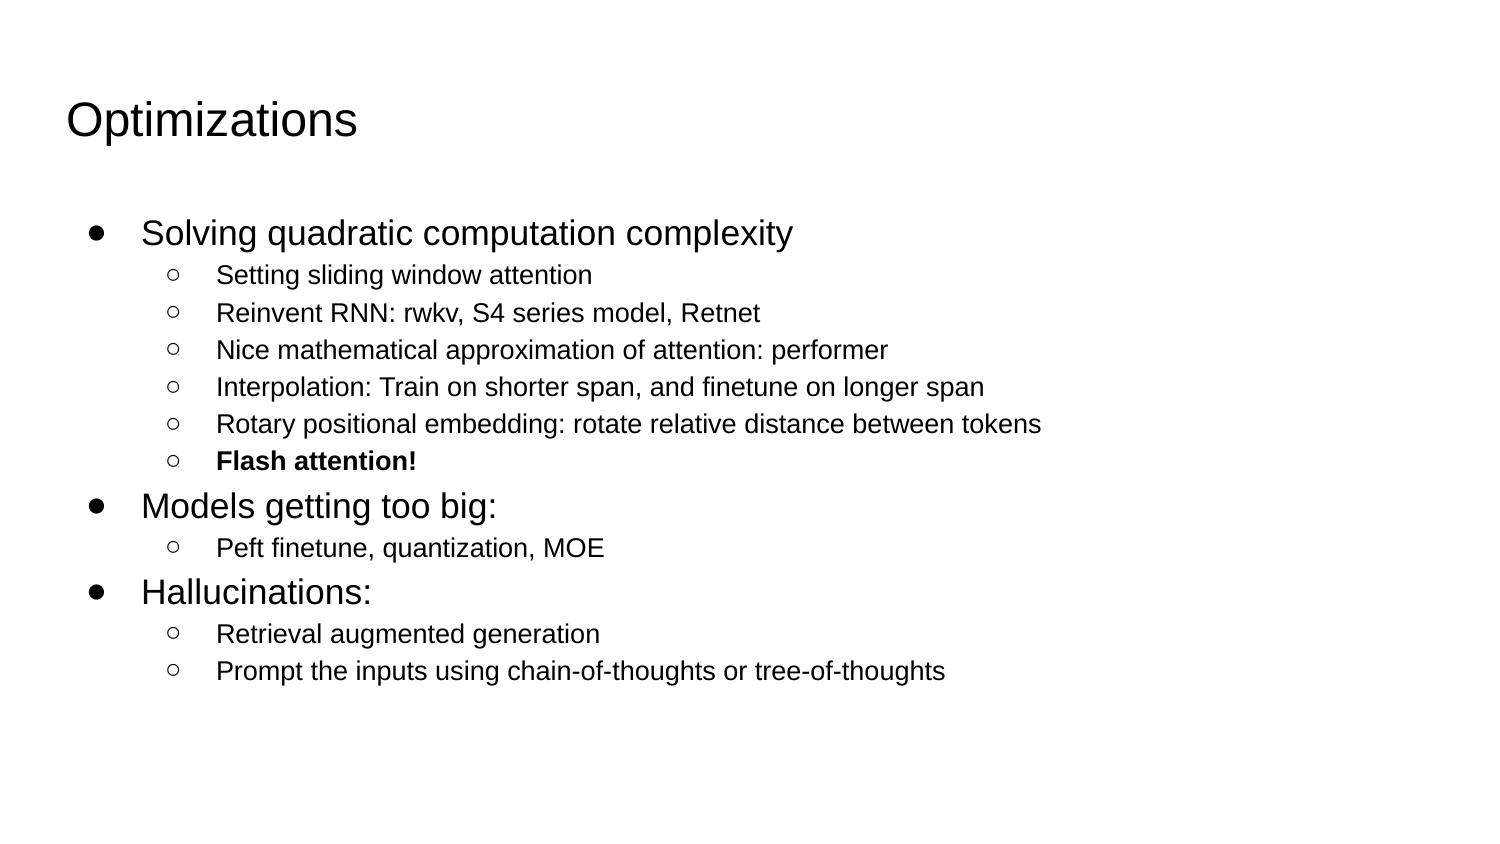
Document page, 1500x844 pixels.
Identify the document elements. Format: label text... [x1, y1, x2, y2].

title Optimizations [51, 72, 1449, 167]
list Solving quadratic computation complexity Setting sliding window attention Reinvent RNN: rwkv, S4 series model, Retnet Nice mathematical approximation of attention: performer Interpolation: Train on shorter span, and finetune on longer span Rotary positional embedding: rotate relative distance between tokens Flash attention! Models getting too big: Peft finetune, quantization, MOE Hallucinations: Retrieval augmented generation Prompt the inputs using chain-of-thoughts or tree-of-thoughts [51, 189, 1449, 750]
